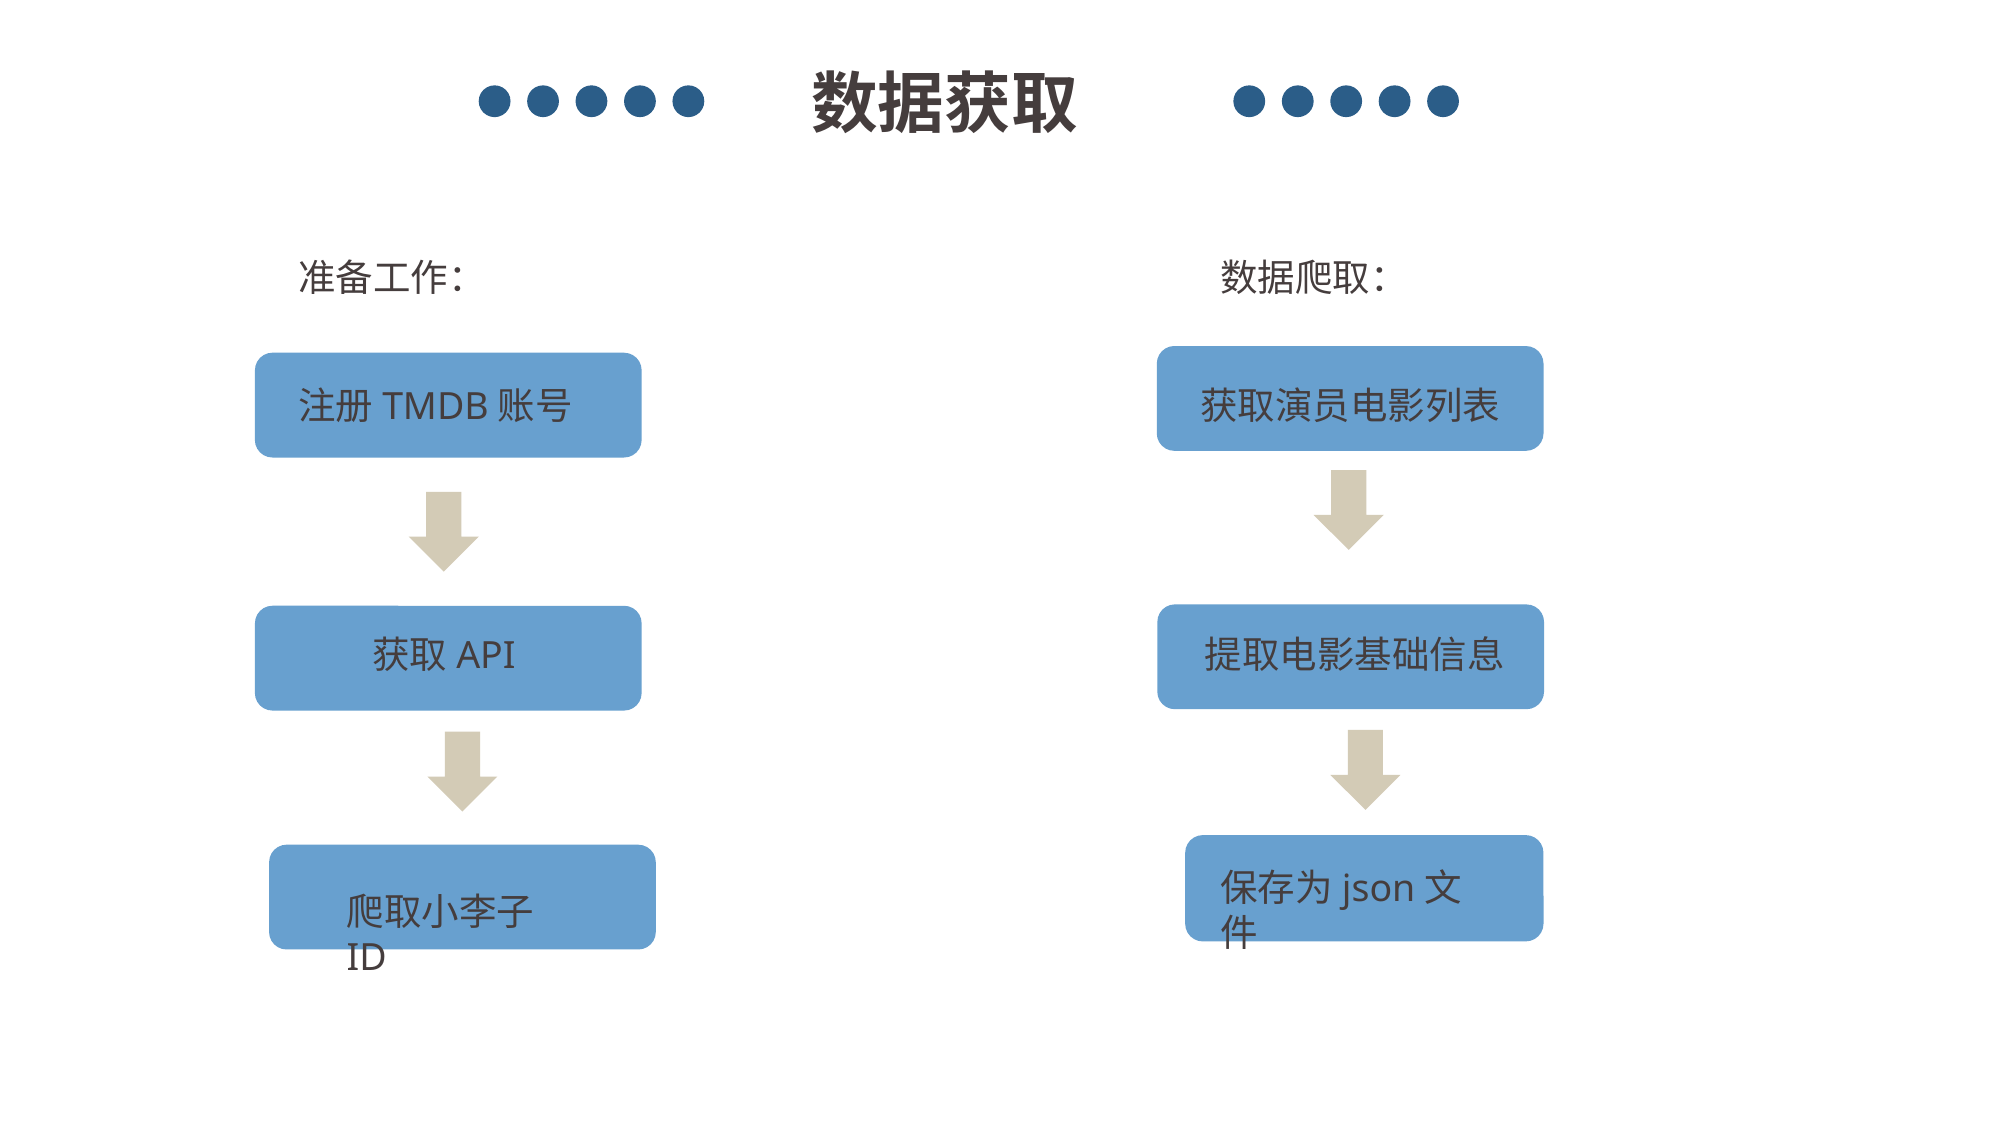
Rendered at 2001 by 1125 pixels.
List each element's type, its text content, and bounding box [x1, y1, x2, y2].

text_box [1156, 603, 1546, 711]
text_box [268, 843, 657, 951]
text_box [253, 351, 643, 459]
text_box [1311, 469, 1387, 552]
text_box 准备工作： [283, 246, 479, 307]
text_box 提取电影基础信息 [1190, 623, 1526, 683]
text_box [1184, 834, 1545, 943]
text_box [1327, 728, 1403, 812]
text_box [253, 604, 643, 712]
text_box 数据爬取： [1205, 246, 1459, 307]
text_box 注册TMDB账号 [283, 374, 593, 435]
text_box [1155, 344, 1545, 452]
text_box 获取演员电影列表 [1185, 374, 1531, 435]
text_box [424, 730, 500, 813]
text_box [478, 53, 1459, 150]
text_box 爬取小李子ID [331, 880, 592, 986]
text_box 保存为json文件 [1205, 856, 1500, 961]
text_box 获取API [357, 623, 559, 684]
text_box [406, 490, 482, 574]
